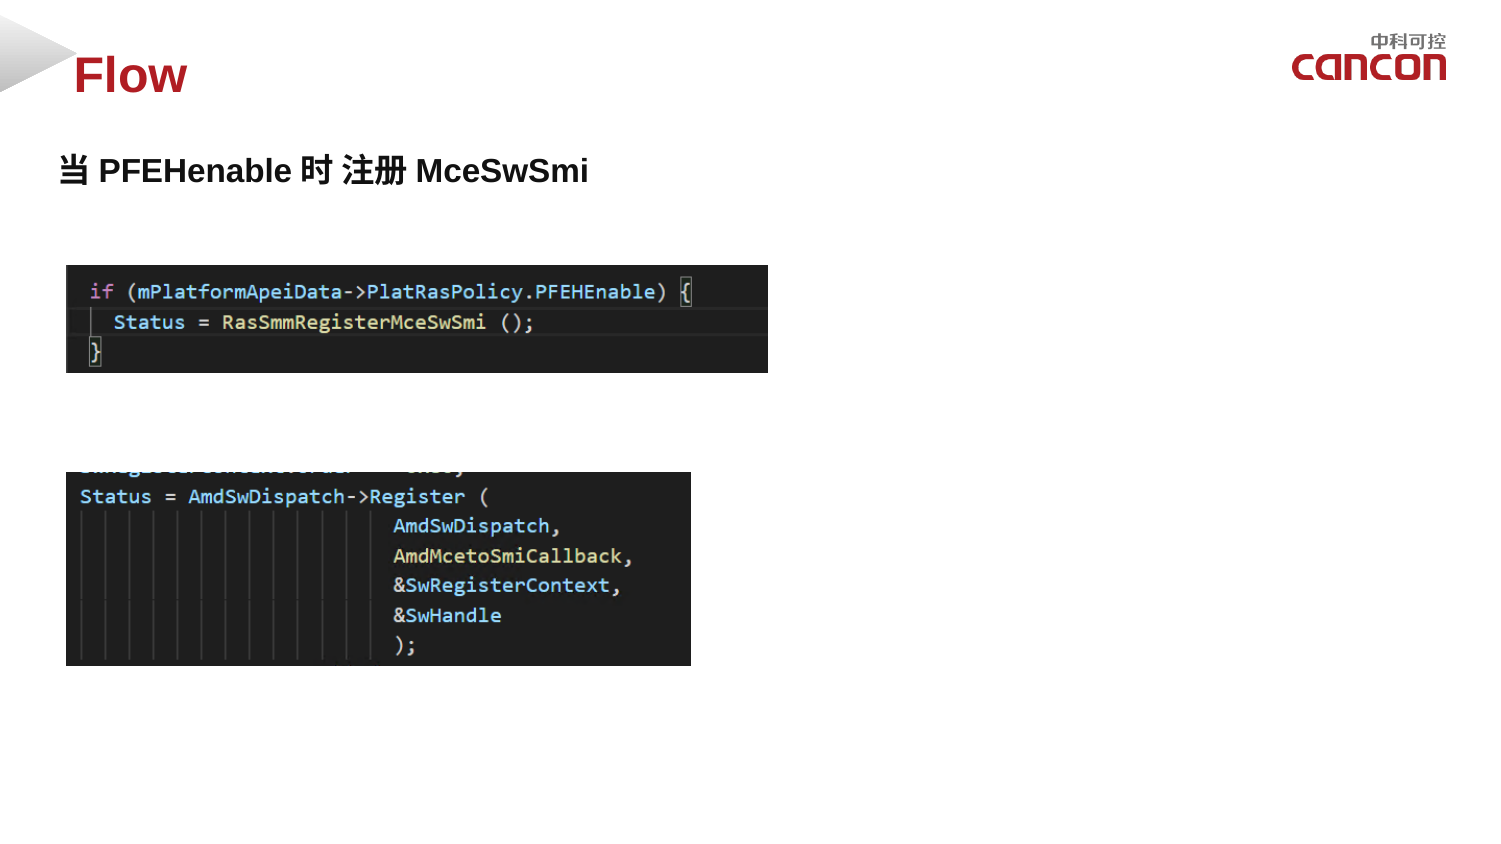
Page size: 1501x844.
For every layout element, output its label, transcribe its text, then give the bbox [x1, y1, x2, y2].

picture [66, 472, 691, 666]
picture [66, 265, 768, 373]
list 当PFEHenable时 注册MceSwSmi [45, 148, 1449, 844]
title [66, 35, 1274, 115]
picture [1292, 33, 1446, 80]
text_box Flow [58, 35, 203, 110]
